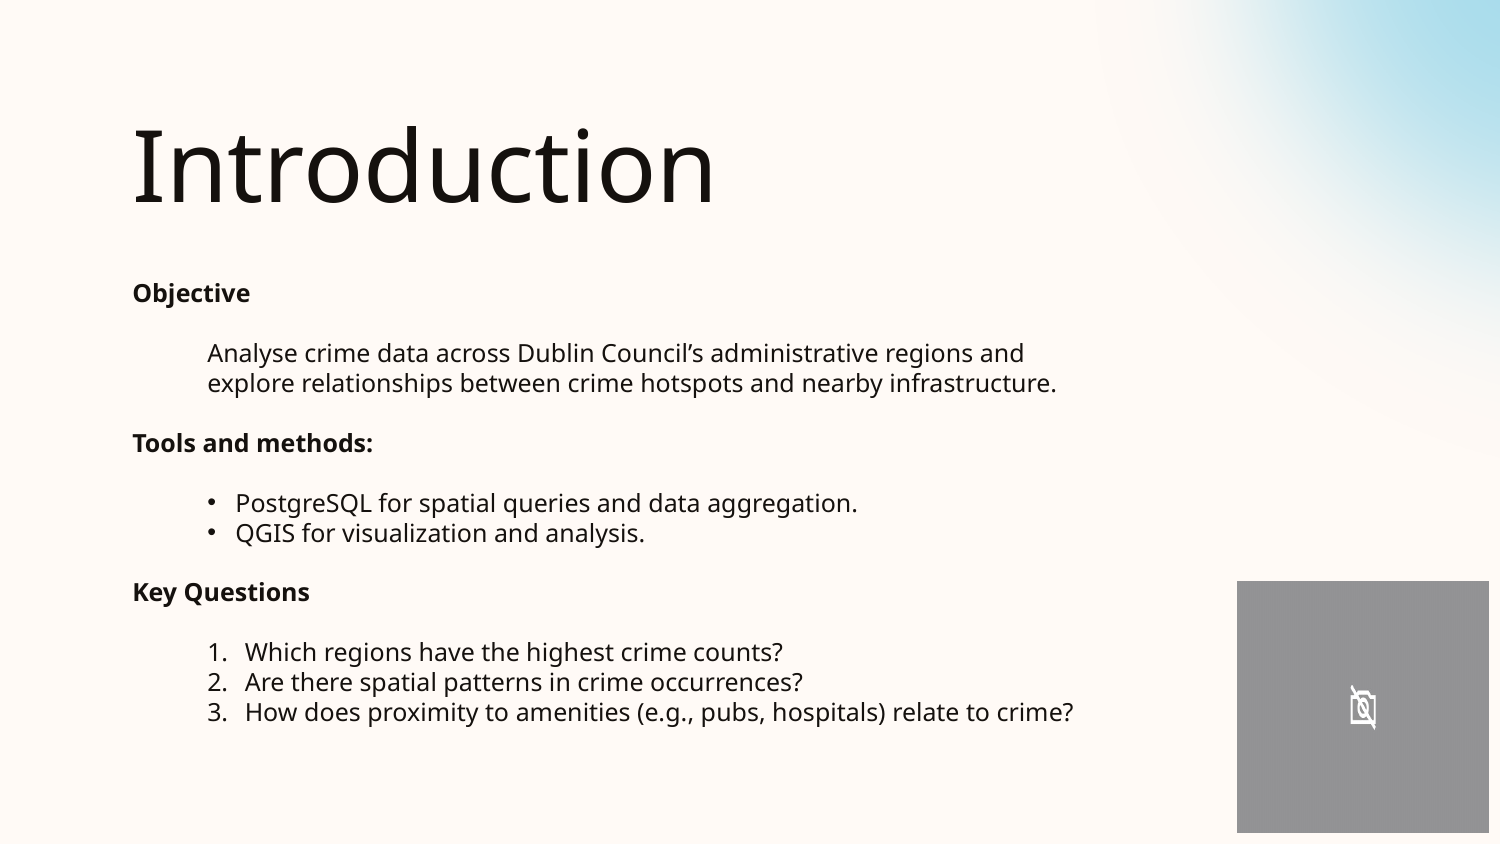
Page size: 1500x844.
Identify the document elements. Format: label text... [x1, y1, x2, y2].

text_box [1236, 580, 1490, 834]
title Introduction [117, 87, 1383, 246]
picture [749, 0, 1500, 756]
subtitle Objective Analyse crime data across Dublin Council’s administrative regions and explore relationships between crime hotspots and nearby infrastructure. Tools and methods: PostgreSQL for spatial queries and data aggregation. QGIS for visualization and analysis. Key Questions Which regions have the highest crime counts? Are there spatial patterns in crime occurrences? How does proximity to amenities (e.g., pubs, hospitals) relate to crime? [117, 262, 1091, 756]
